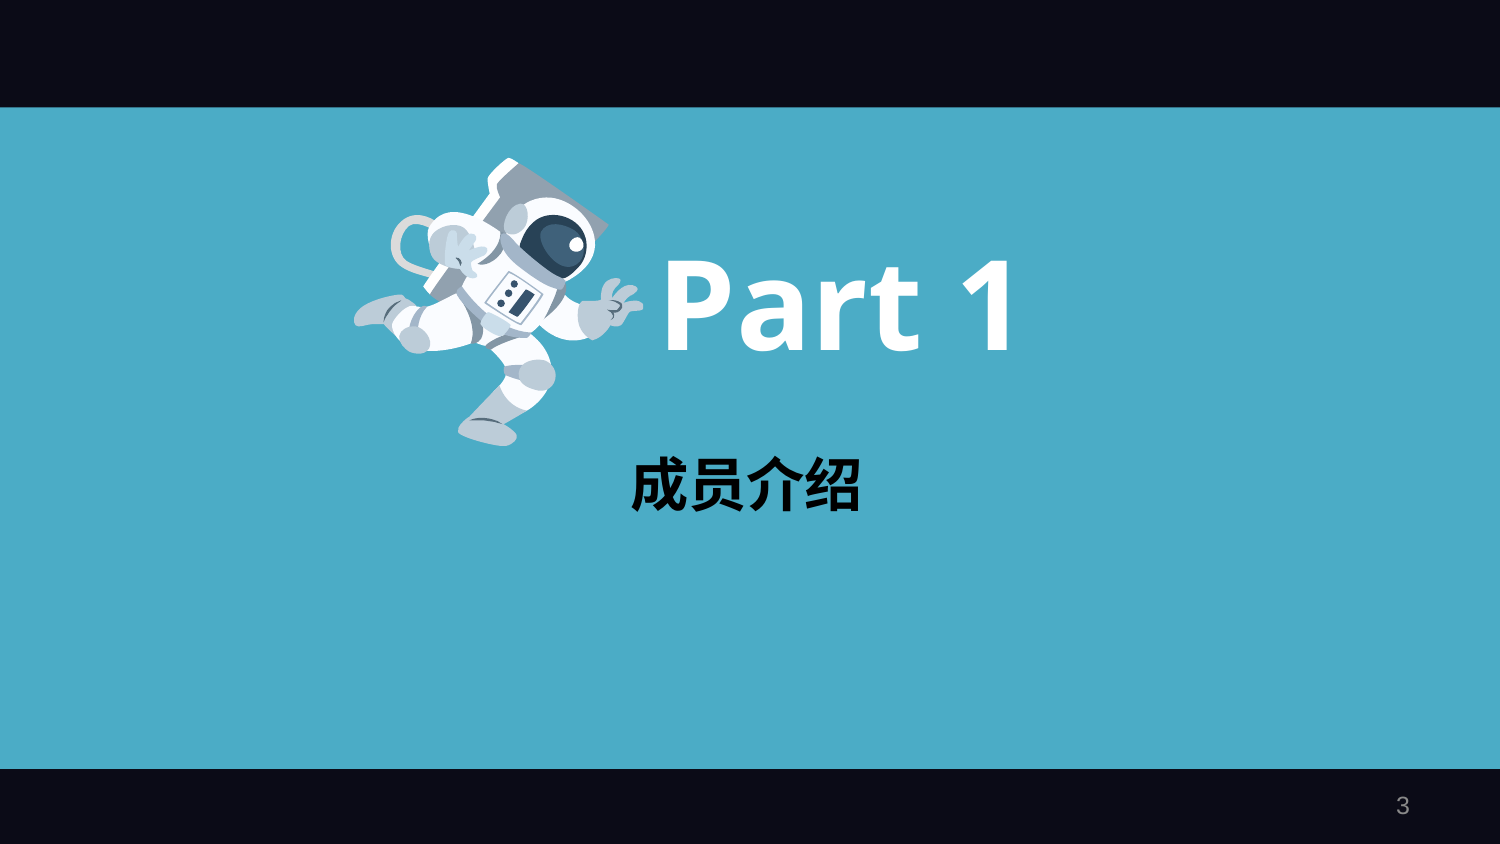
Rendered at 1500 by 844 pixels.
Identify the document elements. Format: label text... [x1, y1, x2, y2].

text_box [0, 107, 1500, 769]
picture [353, 157, 644, 446]
slide_number 3 [1074, 782, 1425, 828]
text_box 成员介绍 [534, 426, 1244, 526]
text_box Part 1 [649, 218, 1136, 384]
